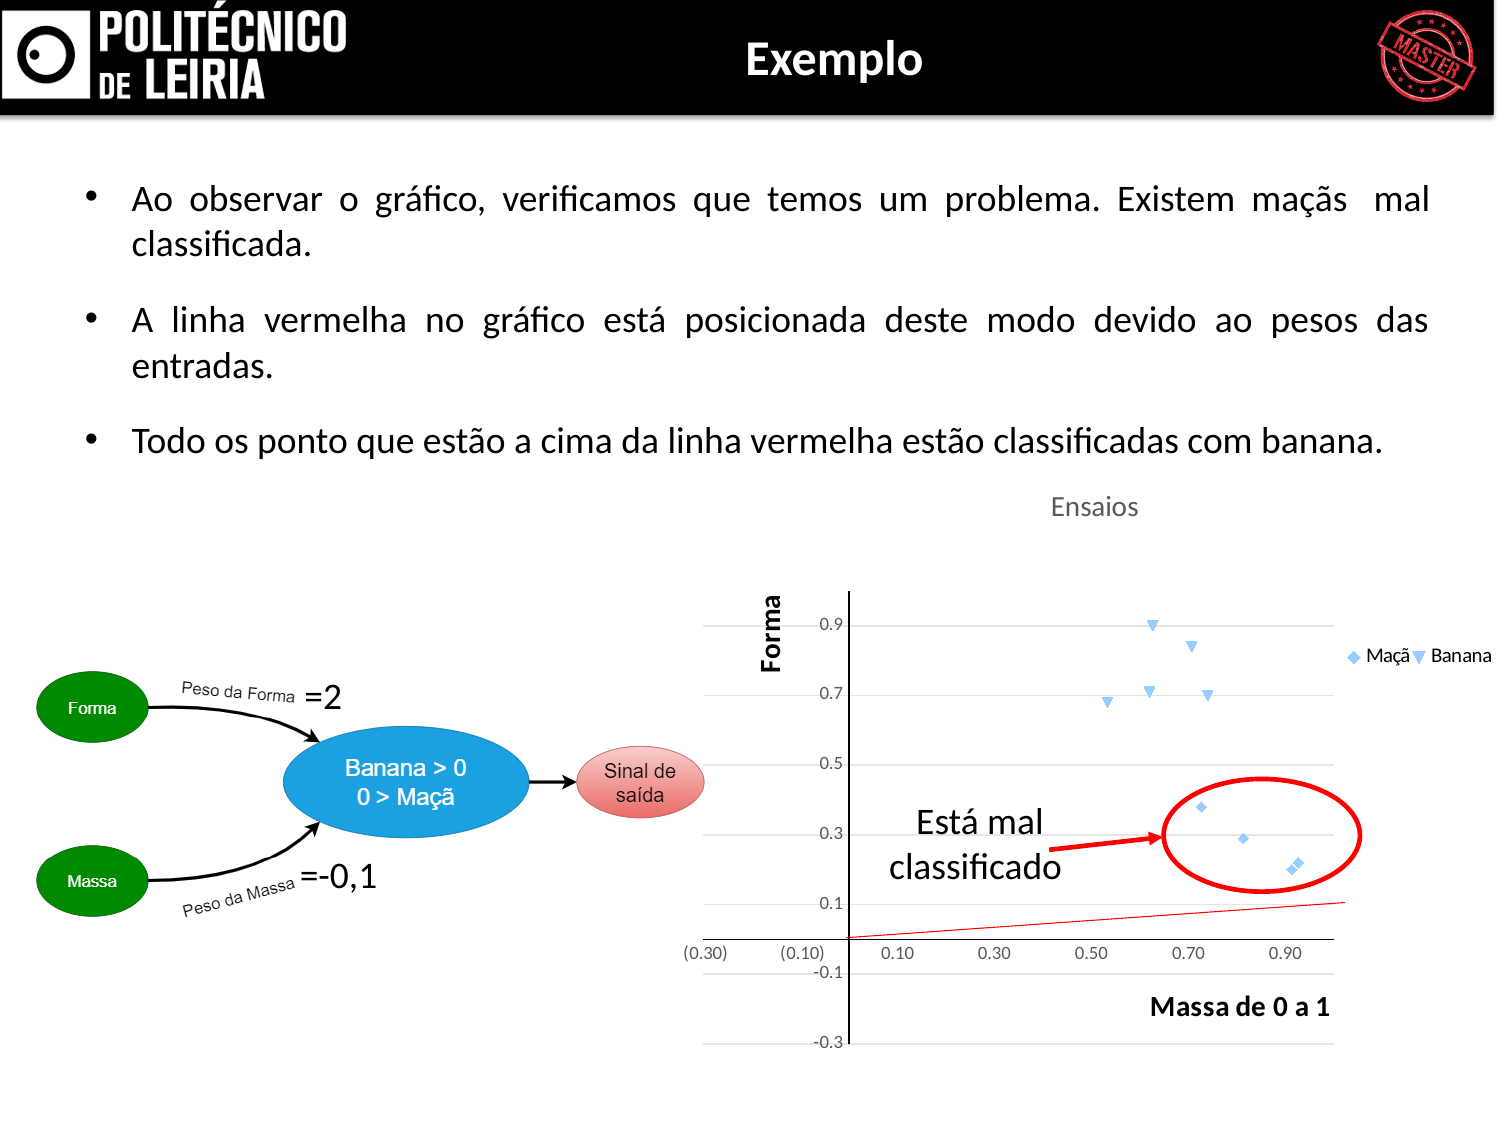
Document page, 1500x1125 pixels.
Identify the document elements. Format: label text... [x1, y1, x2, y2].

text_box Ao observar o gráfico, verificamos que temos um problema. Existem maçãs mal classificada. A linha vermelha no gráfico está posicionada deste modo devido ao pesos das entradas. Todo os ponto que estão a cima da linha vermelha estão classificadas com banana. [69, 157, 1445, 562]
picture [0, 0, 1500, 136]
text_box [1049, 836, 1163, 850]
chart [564, 465, 1500, 1103]
text_box Exemplo [489, 9, 1180, 120]
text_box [846, 902, 1345, 938]
picture [30, 649, 564, 927]
